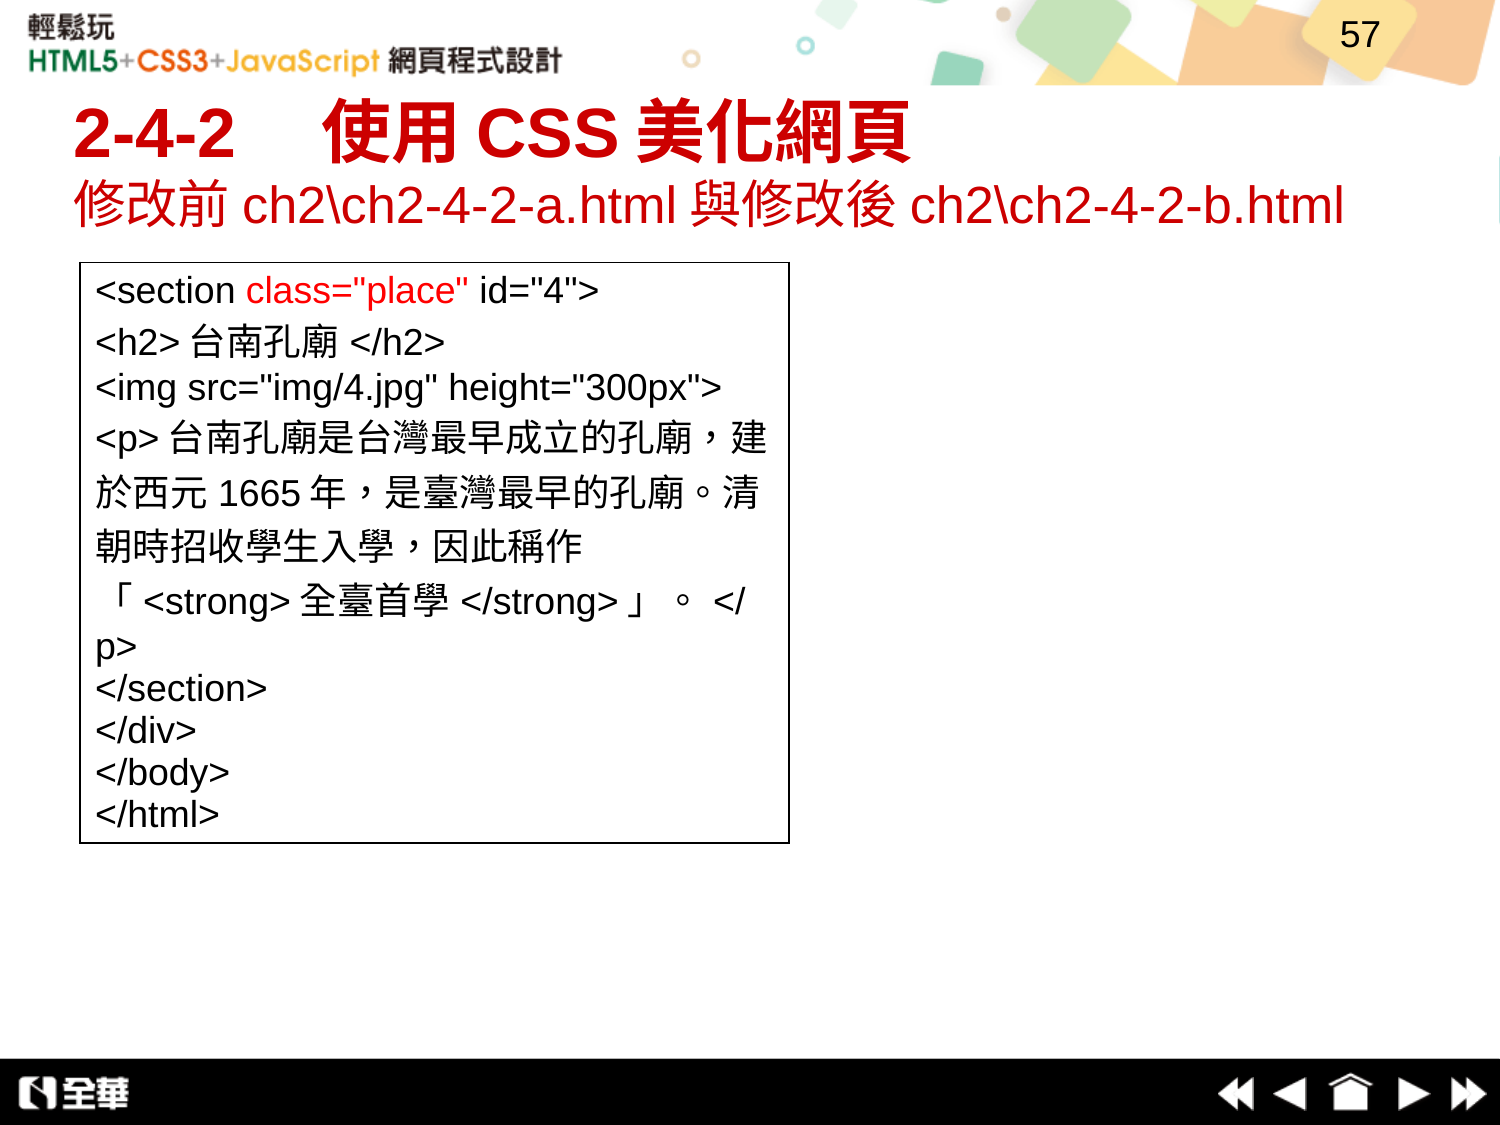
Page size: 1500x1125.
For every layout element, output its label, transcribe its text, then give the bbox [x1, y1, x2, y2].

slide_number 57 [1325, 3, 1500, 57]
table_header <section class="place" id="4"> <h2>台南孔廟</h2> <img src="img/4.jpg" height="300px"> <p>台南孔廟是台灣最早成立的孔廟，建於西元1665年，是臺灣最早的孔廟。清 朝時招收學生入學，因此稱作「<strong>全臺首學</strong>」。</p> </section> </div> </body> </html> [81, 263, 788, 842]
picture [0, 0, 1500, 1125]
title 2-4-2 使用CSS美化網頁 修改前ch2\ch2-4-2-a.html與修改後ch2\ch2-4-2-b.html [58, 54, 1426, 268]
